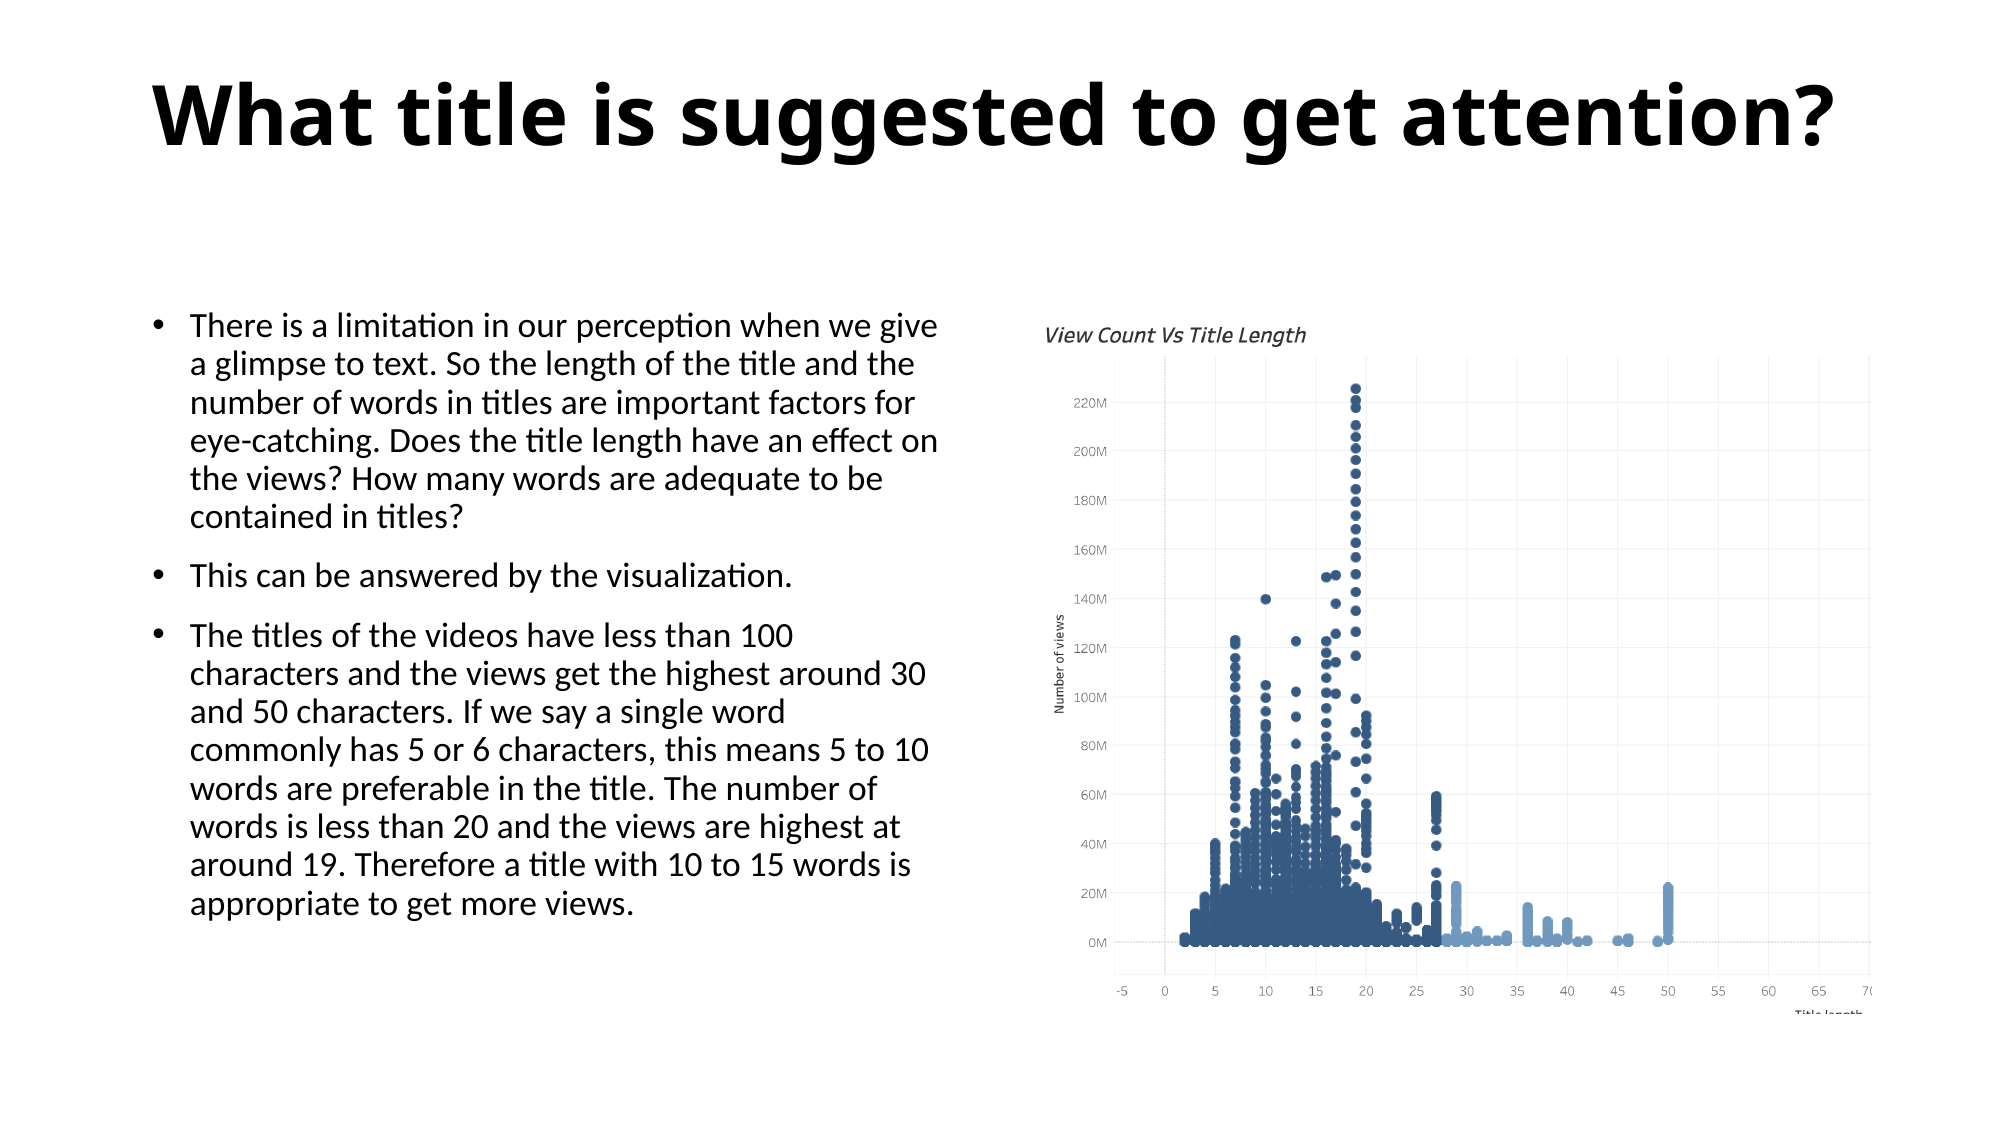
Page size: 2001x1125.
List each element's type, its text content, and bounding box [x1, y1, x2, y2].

list There is a limitation in our perception when we give a glimpse to text. So the length of the title and the number of words in titles are important factors for eye-catching. Does the title length have an effect on the views? How many words are adequate to be contained in titles? This can be answered by the visualization. The titles of the videos have less than 100 characters and the views get the highest around 30 and 50 characters. If we say a single word commonly has 5 or 6 characters, this means 5 to 10 words are preferable in the title. The number of words is less than 20 and the views are highest at around 19. Therefore a title with 10 to 15 words is appropriate to get more views. [137, 299, 961, 1014]
picture [1039, 312, 1873, 1014]
title What title is suggested to get attention? [137, 59, 1863, 278]
